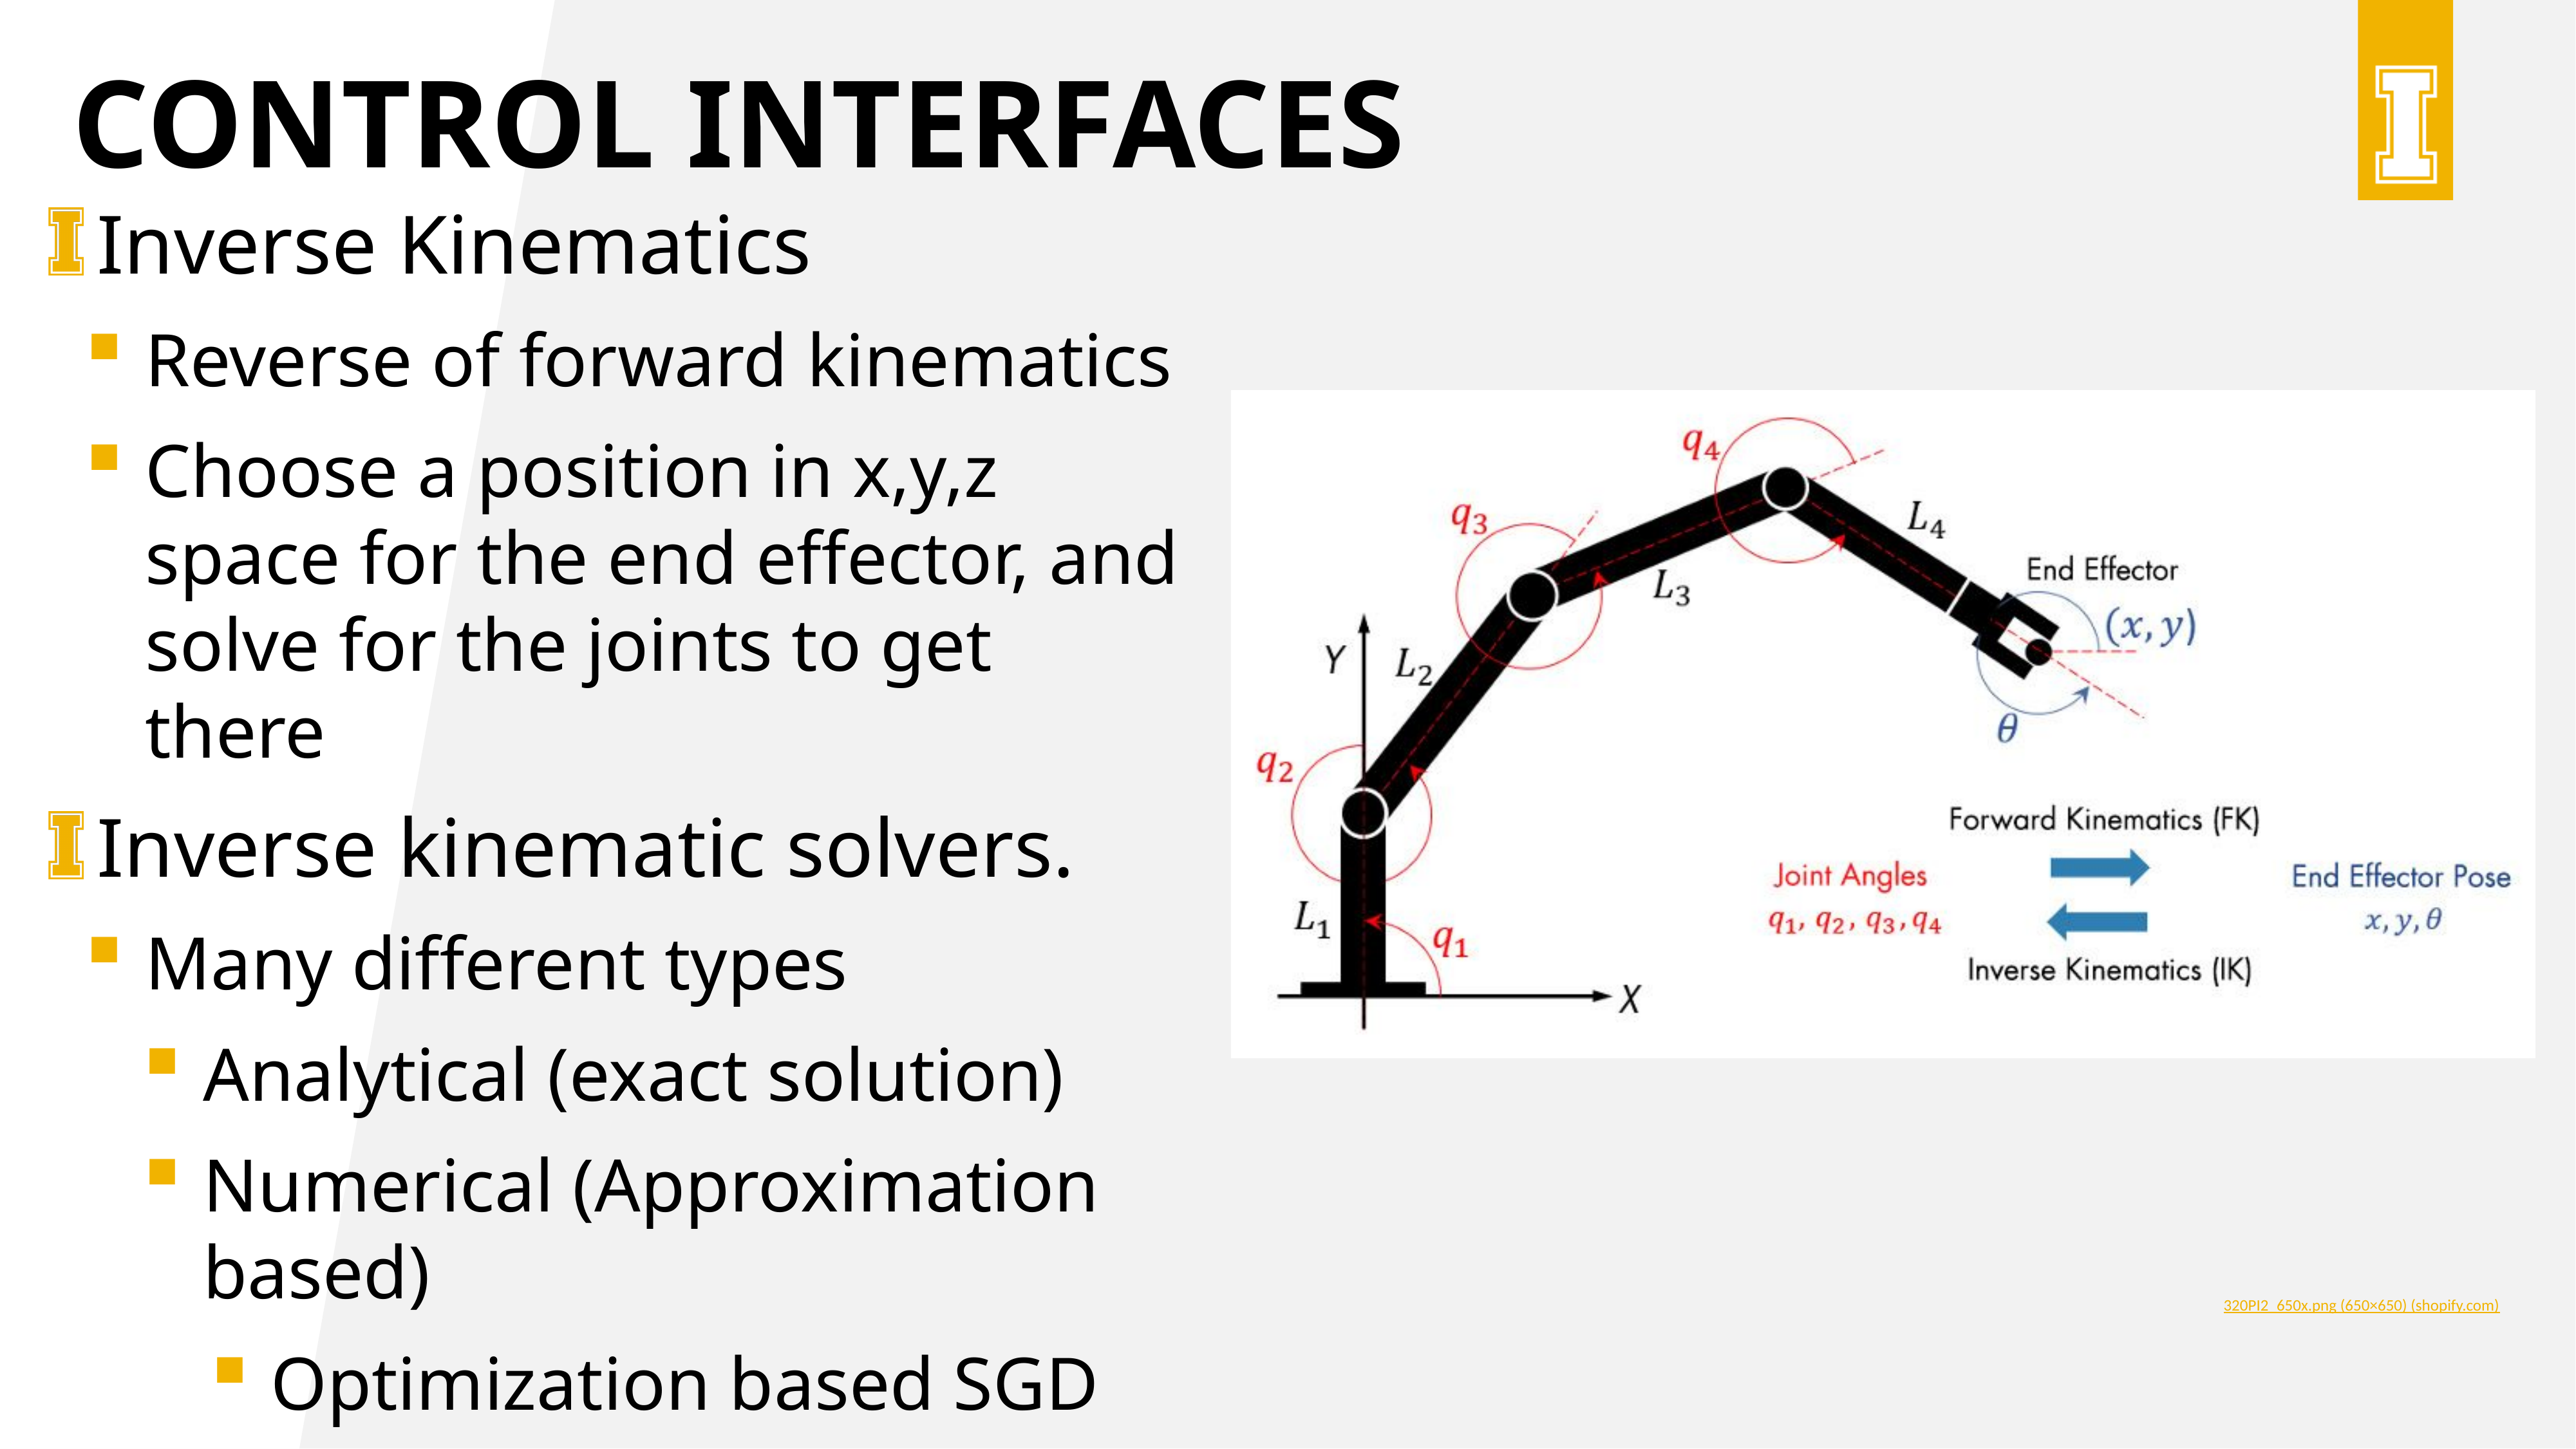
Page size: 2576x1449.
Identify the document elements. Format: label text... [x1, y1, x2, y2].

title Control Interfaces [72, 64, 2294, 193]
text_box 320PI2_650x.png (650×650) (shopify.com) [2214, 1289, 2510, 1319]
picture [48, 811, 84, 879]
picture [1231, 390, 2535, 1059]
text_box Inverse Kinematics Reverse of forward kinematics Choose a position in x,y,z space for the end effector, and solve for the joints to get there Inverse kinematic solvers. Many different types Analytical (exact solution) Numerical (Approximation based) Optimization based SGD Warning: STOCHASTIC [48, 193, 1183, 1449]
picture [48, 207, 84, 276]
